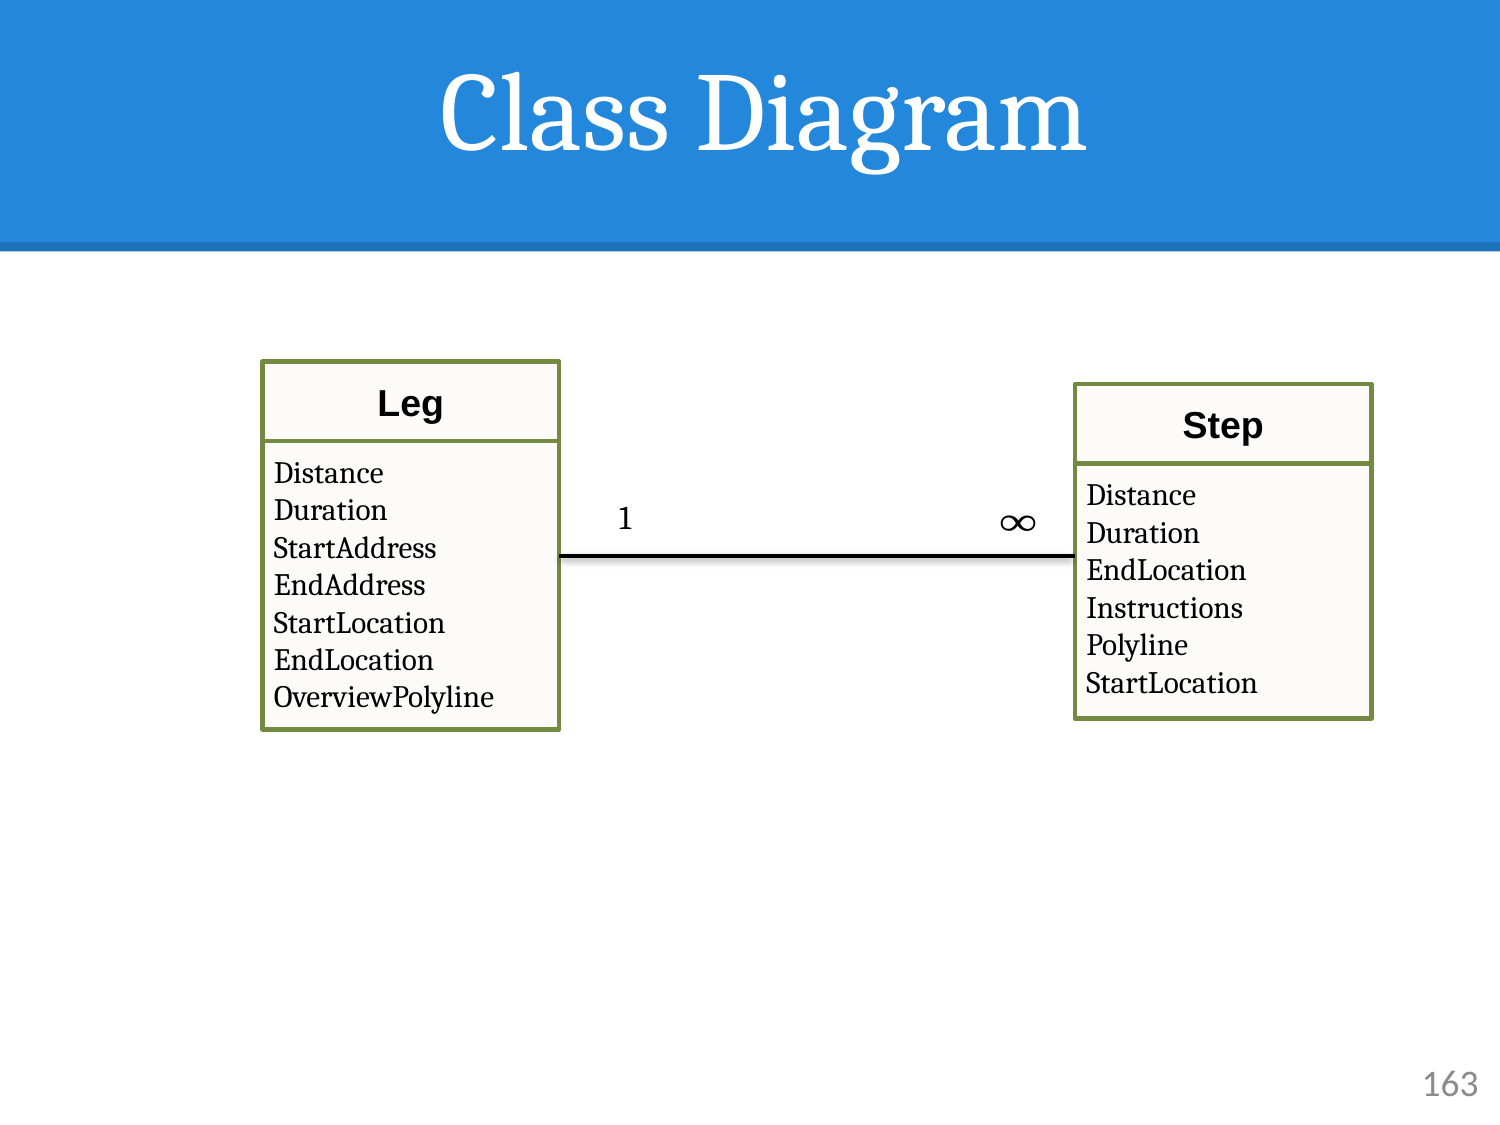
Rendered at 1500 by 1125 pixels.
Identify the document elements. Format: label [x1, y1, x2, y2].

title [36, 50, 1494, 189]
text_box [262, 361, 1372, 730]
text_box [604, 488, 647, 544]
slide_number [1403, 1038, 1494, 1125]
